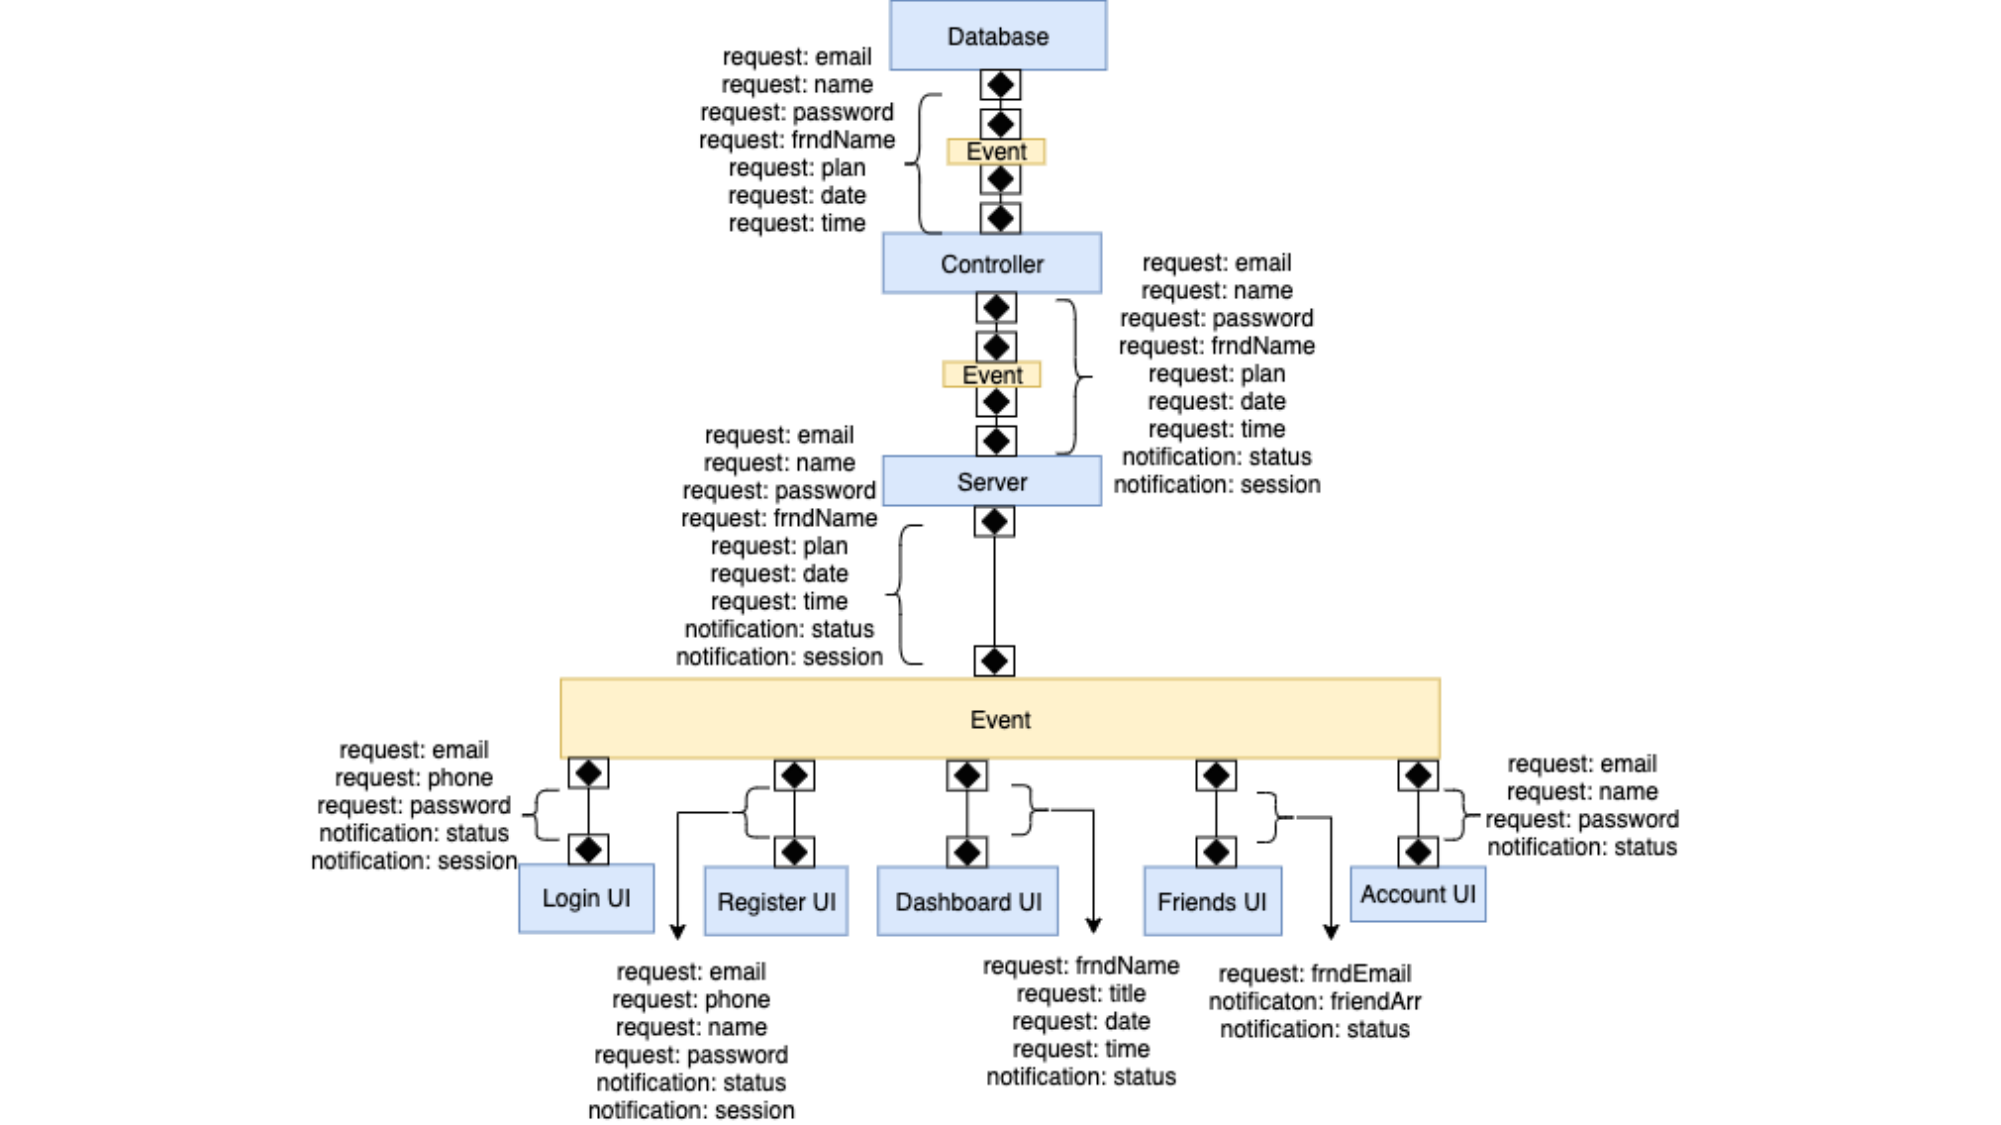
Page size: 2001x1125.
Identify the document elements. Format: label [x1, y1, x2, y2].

picture [300, 0, 1699, 1125]
